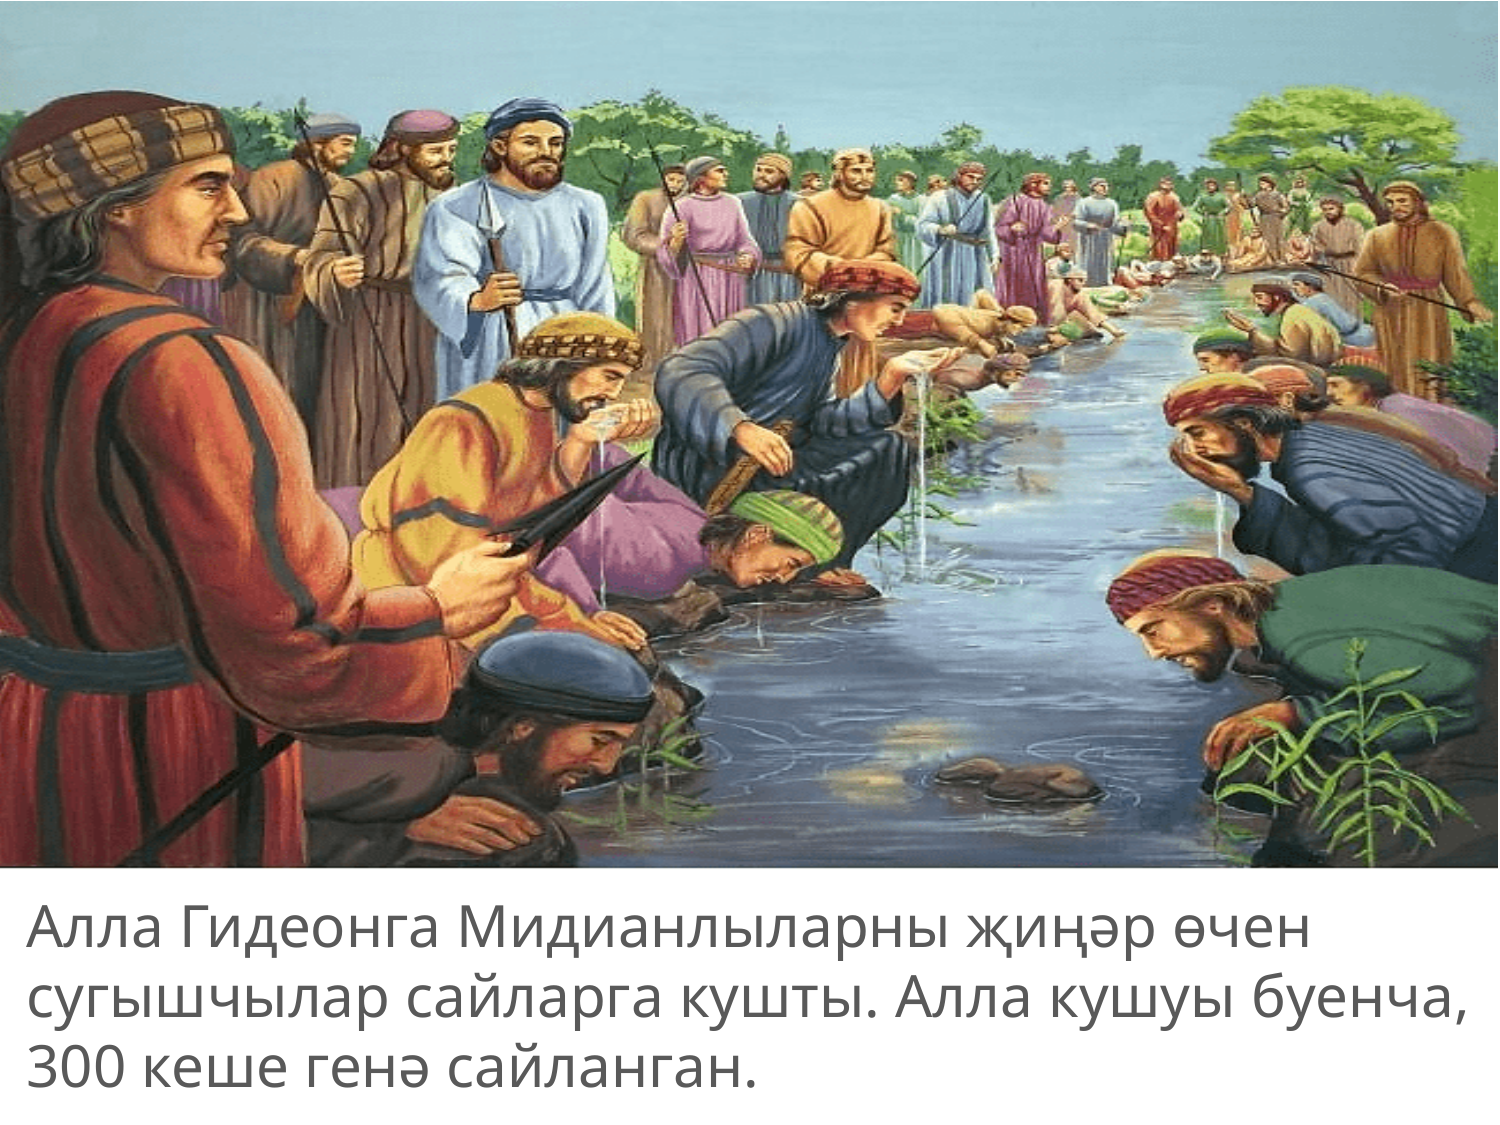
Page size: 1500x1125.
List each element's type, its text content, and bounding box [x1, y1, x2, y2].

picture [0, 1, 1498, 870]
text_box Алла Гидеонга Мидианлыларны җиңәр өчен сугышчылар сайларга кушты. Алла кушуы буенча, 300 кеше генә сайланган. [11, 881, 1498, 1107]
